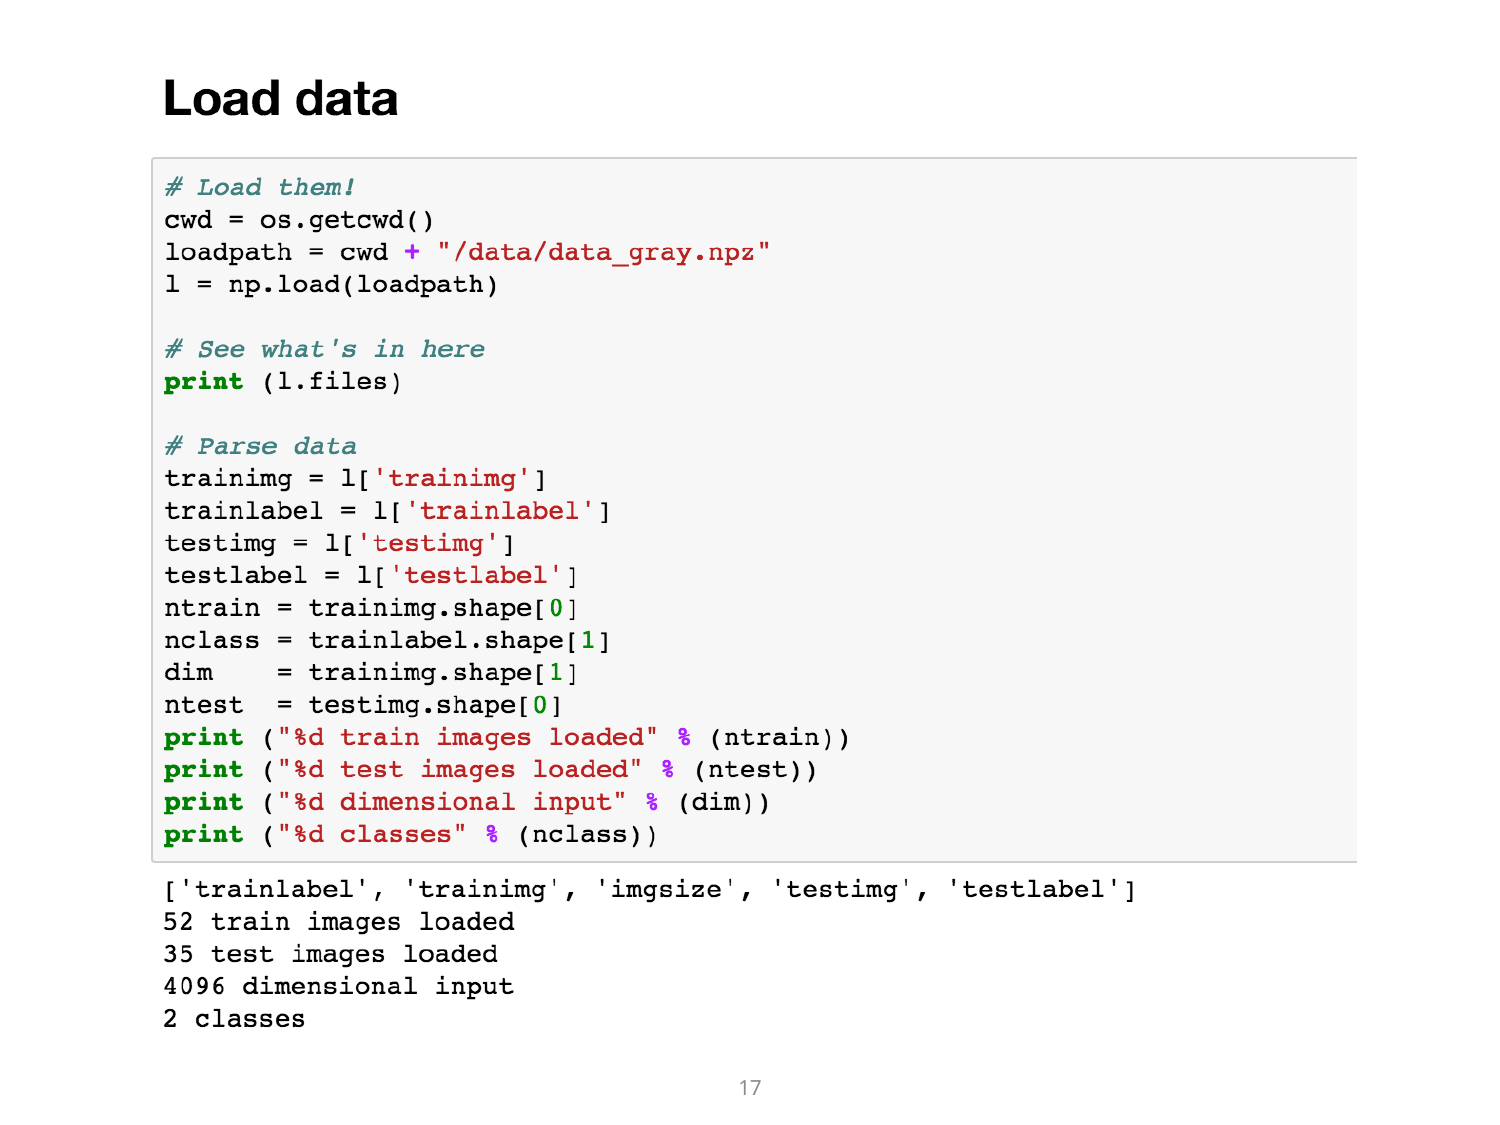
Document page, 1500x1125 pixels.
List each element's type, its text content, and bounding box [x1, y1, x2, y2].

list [143, 54, 1357, 1048]
slide_number 17 [575, 1058, 925, 1119]
